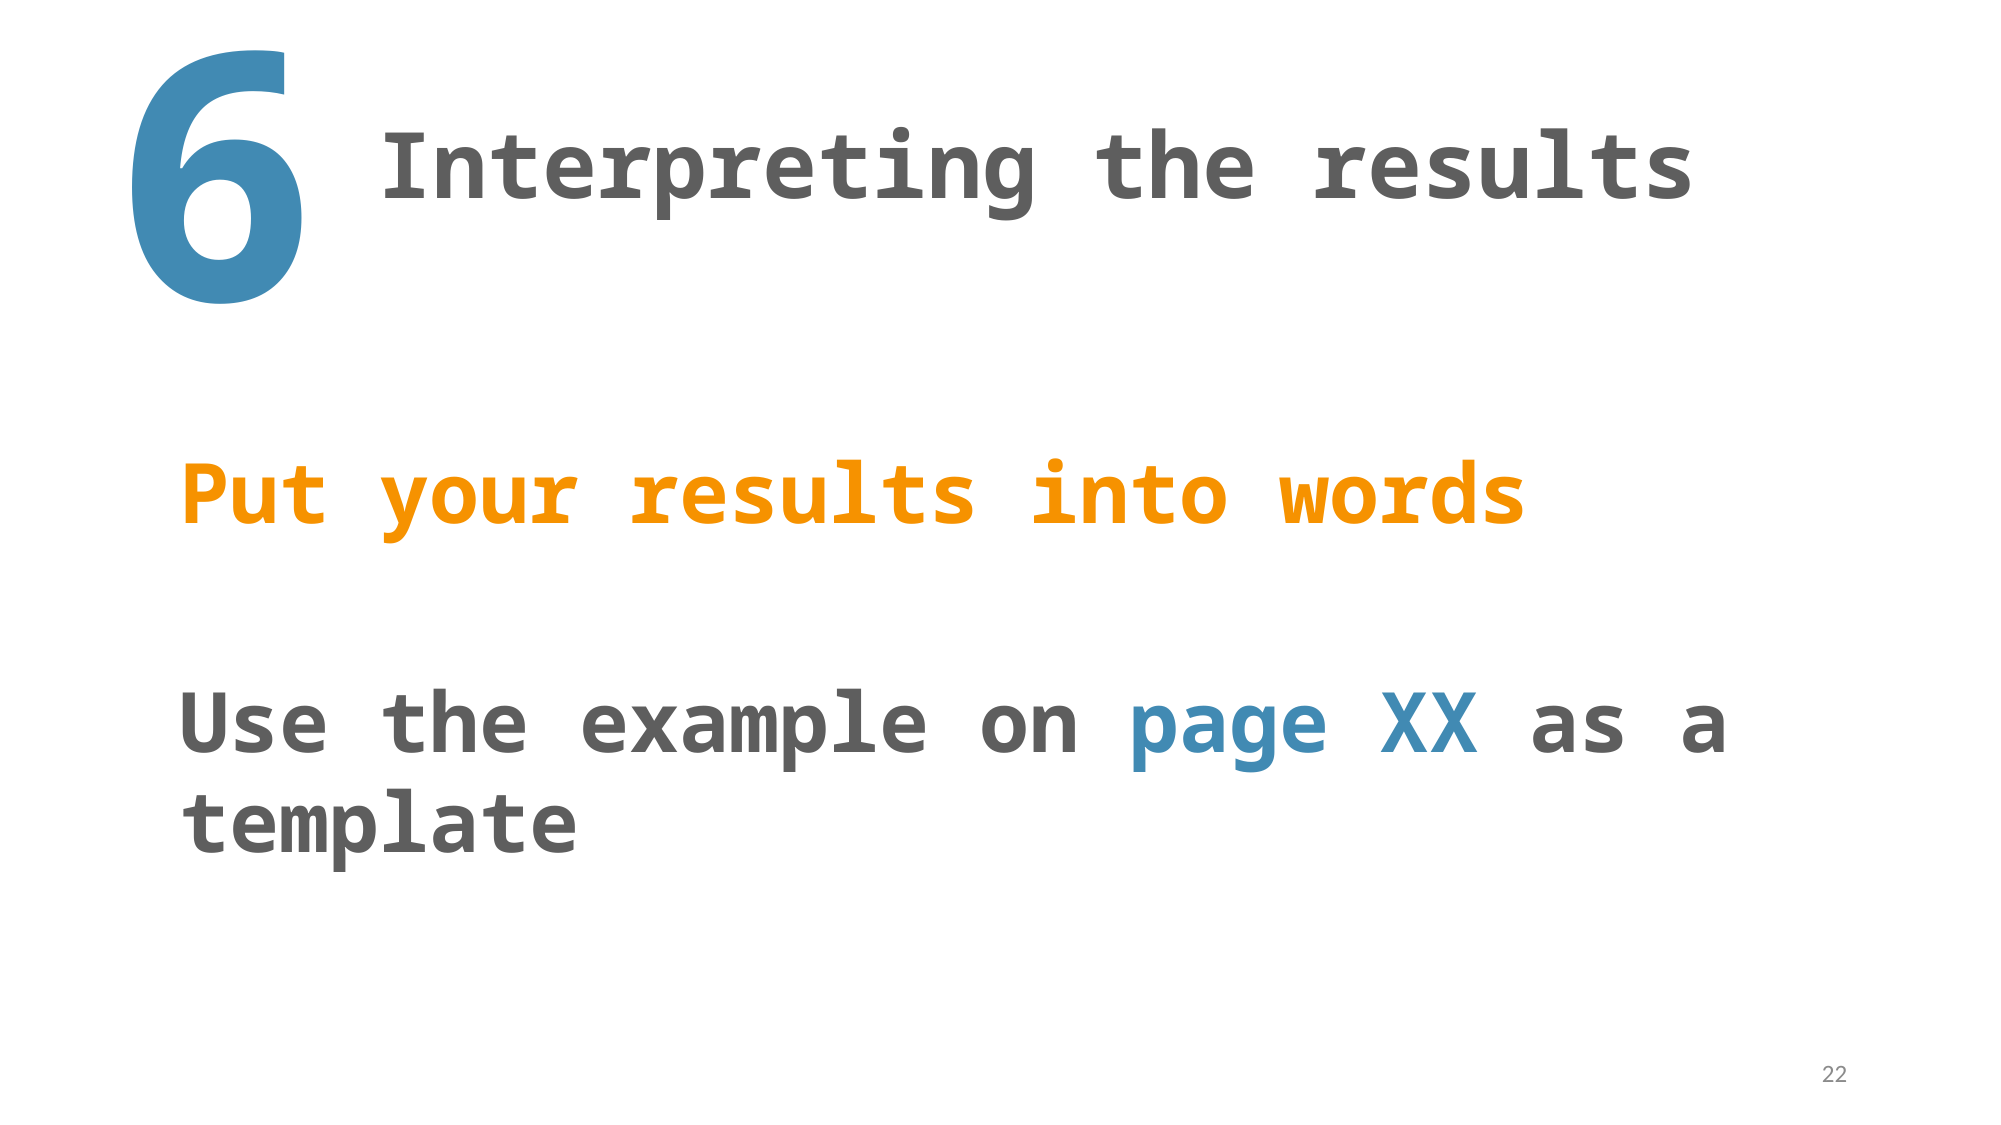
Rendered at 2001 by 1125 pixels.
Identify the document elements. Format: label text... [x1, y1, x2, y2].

text_box 6 [98, 0, 336, 378]
text_box Use the example on page XX as a template [164, 661, 1863, 877]
text_box Put your results into words [164, 433, 1863, 549]
slide_number 22 [1412, 1042, 1863, 1103]
title Interpreting the results [362, 59, 1863, 278]
